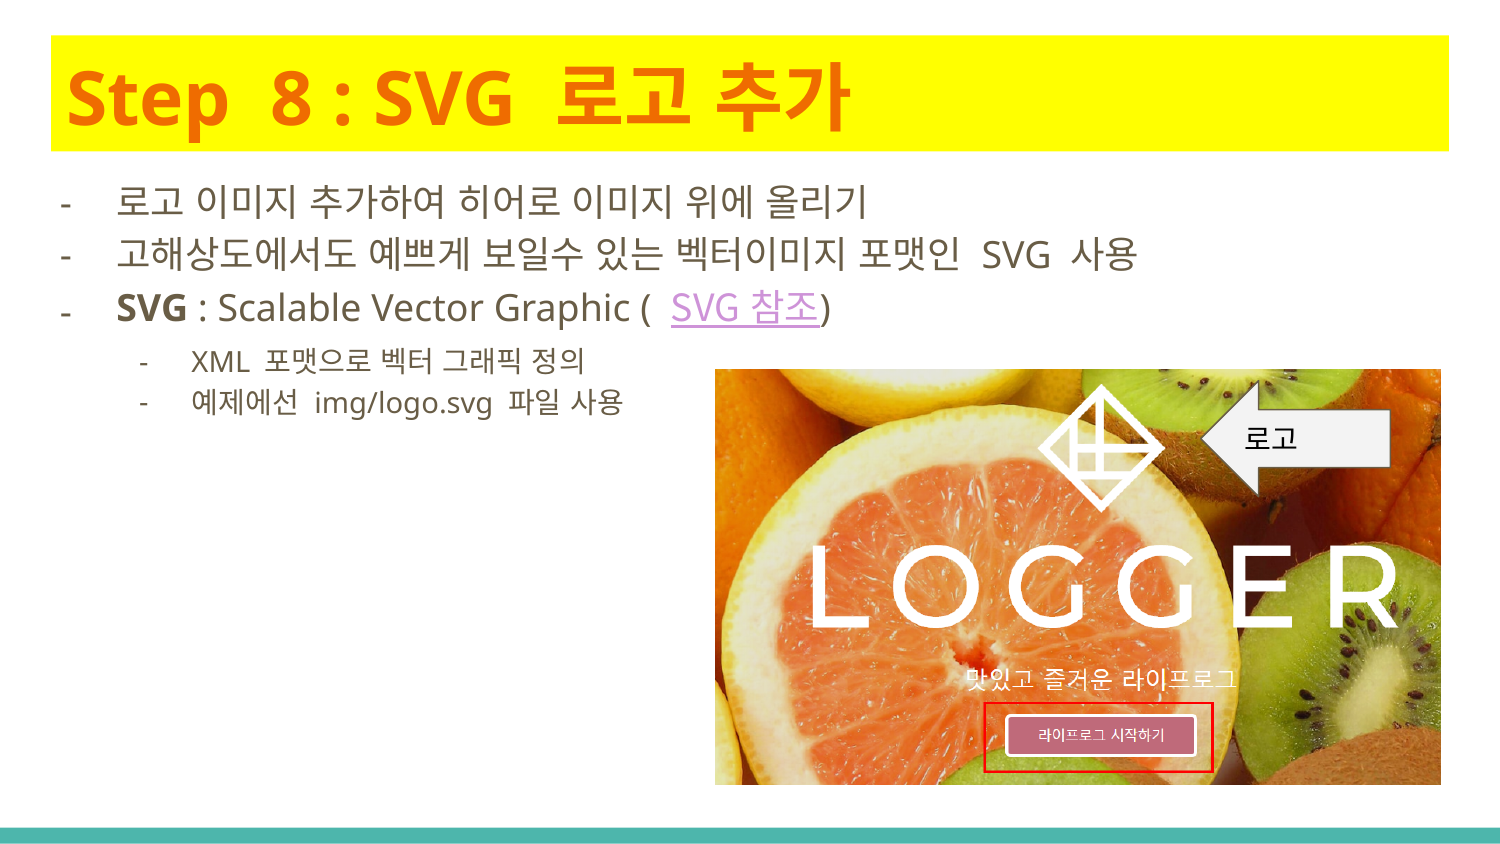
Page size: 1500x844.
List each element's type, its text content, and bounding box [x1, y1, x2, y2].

list 로고 이미지 추가하여 히어로 이미지 위에 올리기 고해상도에서도 예쁘게 보일수 있는 벡터이미지 포맷인 SVG 사용 SVG : Scalable Vector Graphic ( SVG 참조) XML 포맷으로 벡터 그래픽 정의 예제에선 img/logo.svg 파일 사용 [26, 157, 1248, 433]
title Step 8 : SVG 로고 추가 [51, 35, 1449, 152]
picture [715, 369, 1442, 785]
